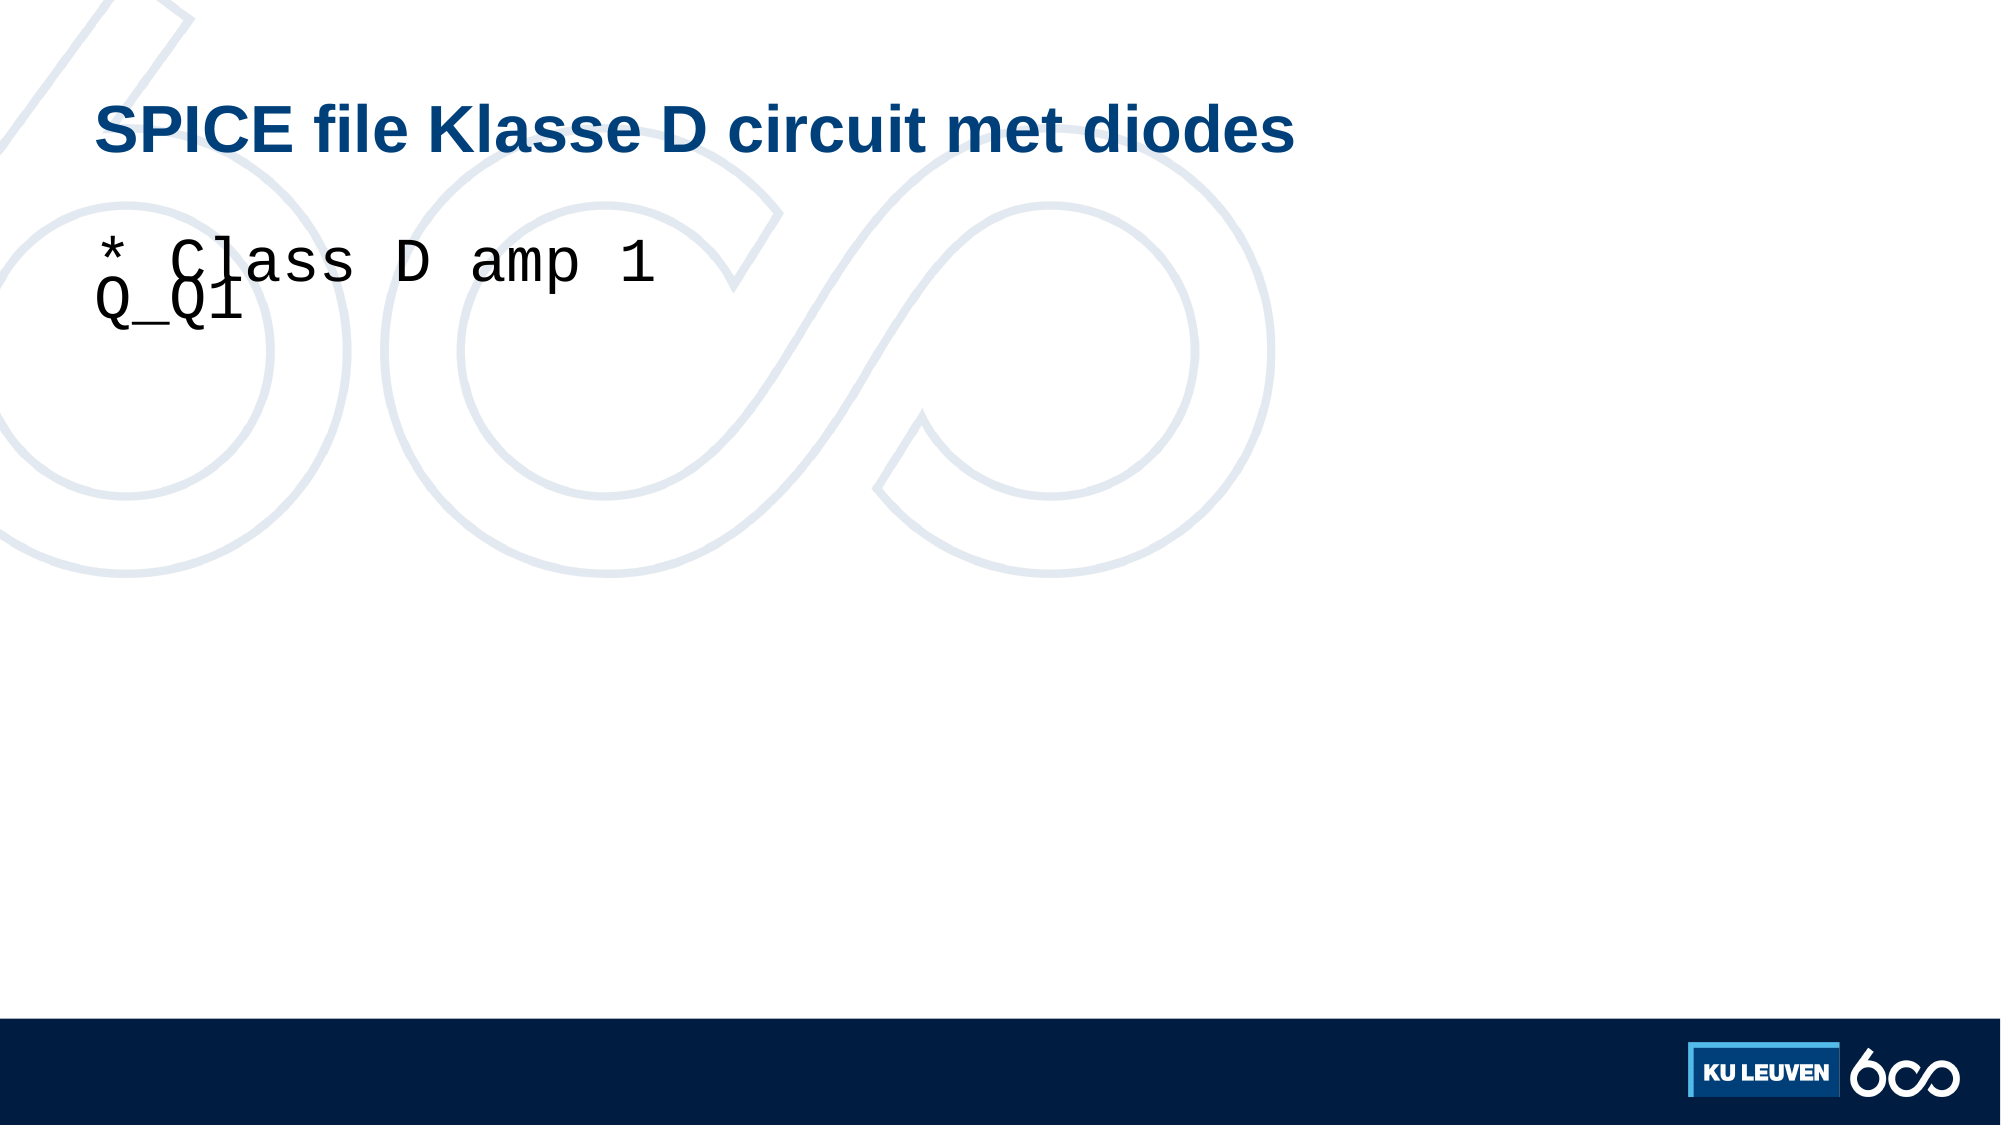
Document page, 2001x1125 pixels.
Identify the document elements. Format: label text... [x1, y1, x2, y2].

picture [1688, 1042, 1960, 1097]
list * Class D amp 1 Q_Q1 [94, 277, 1900, 993]
title SPICE file Klasse D circuit met diodes [94, 94, 1900, 209]
